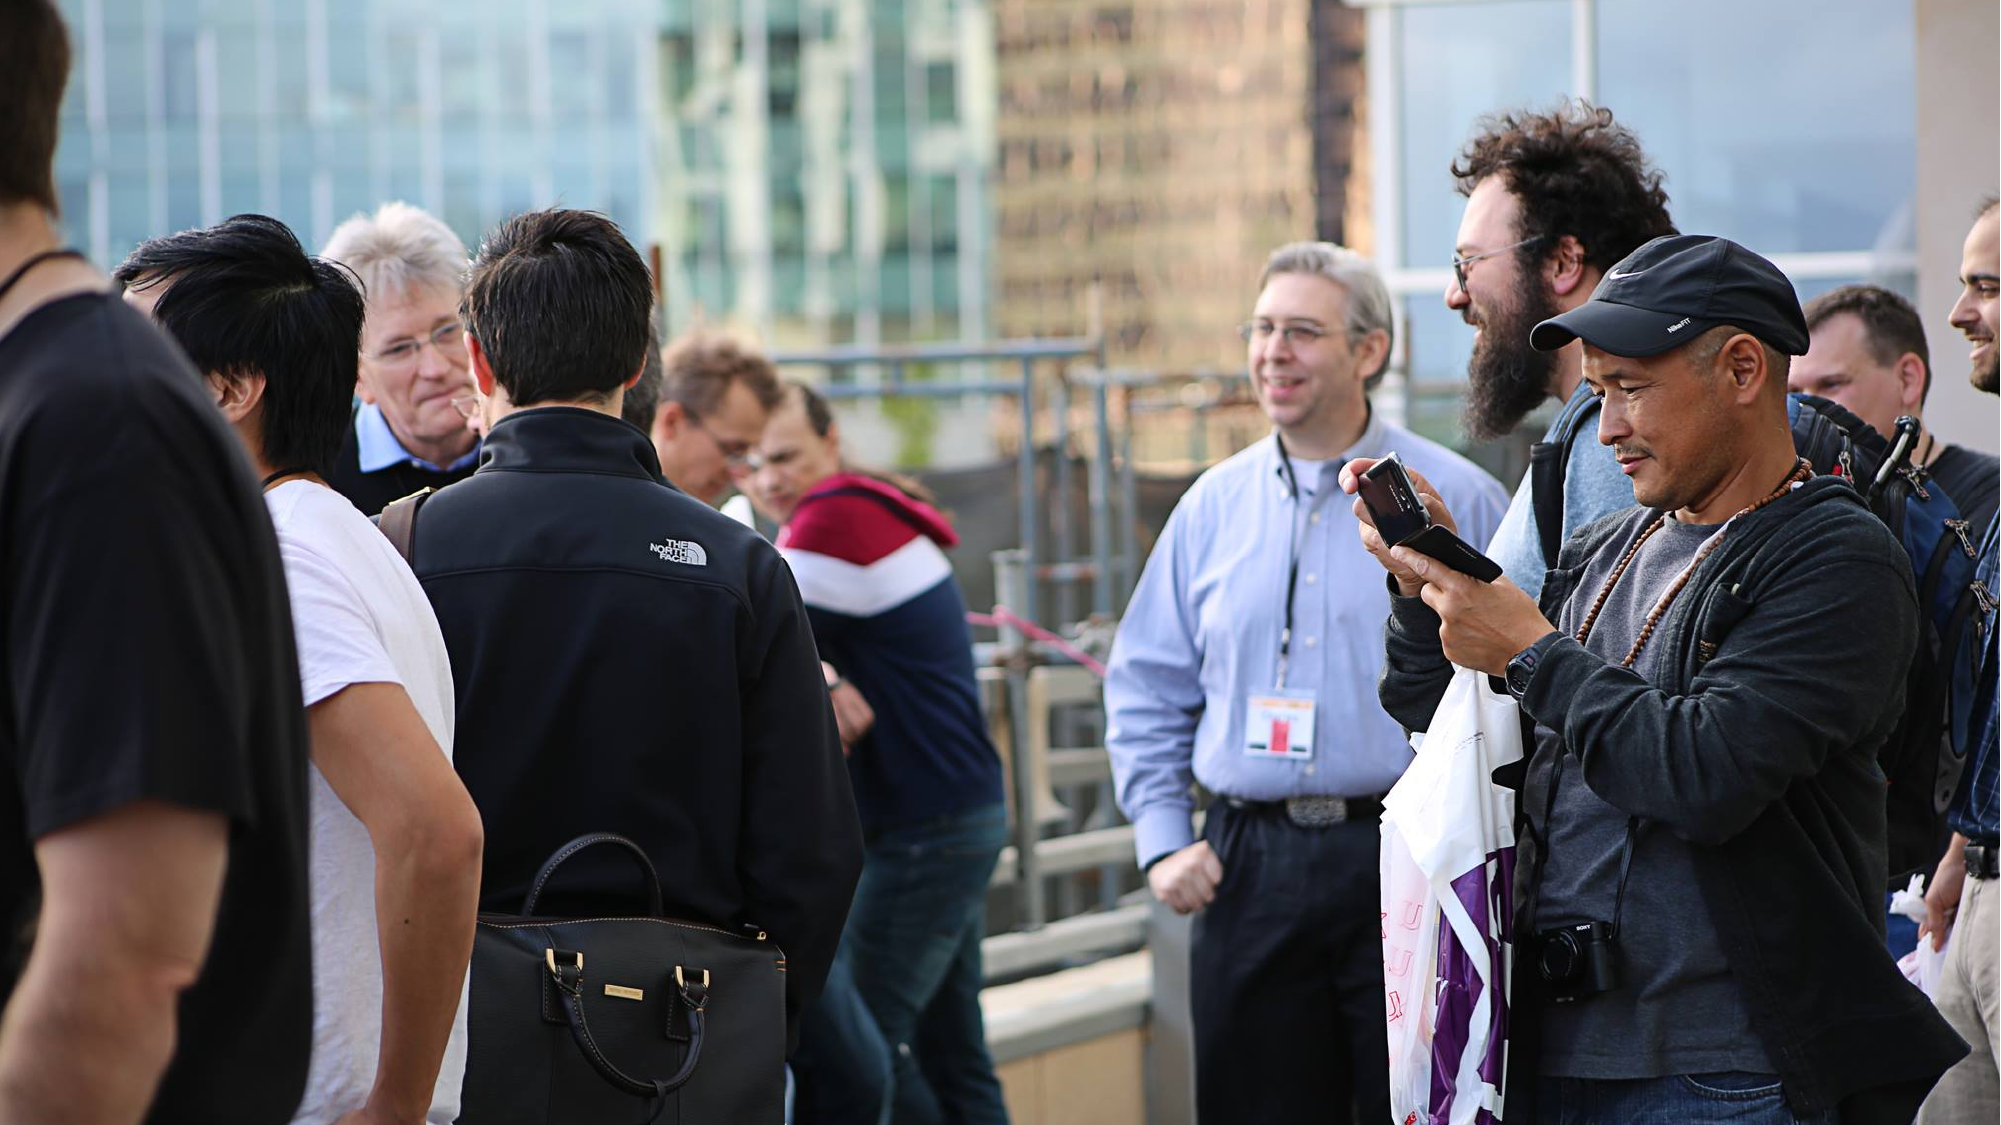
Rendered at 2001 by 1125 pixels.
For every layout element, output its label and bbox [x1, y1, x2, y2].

list [0, 0, 2000, 1125]
